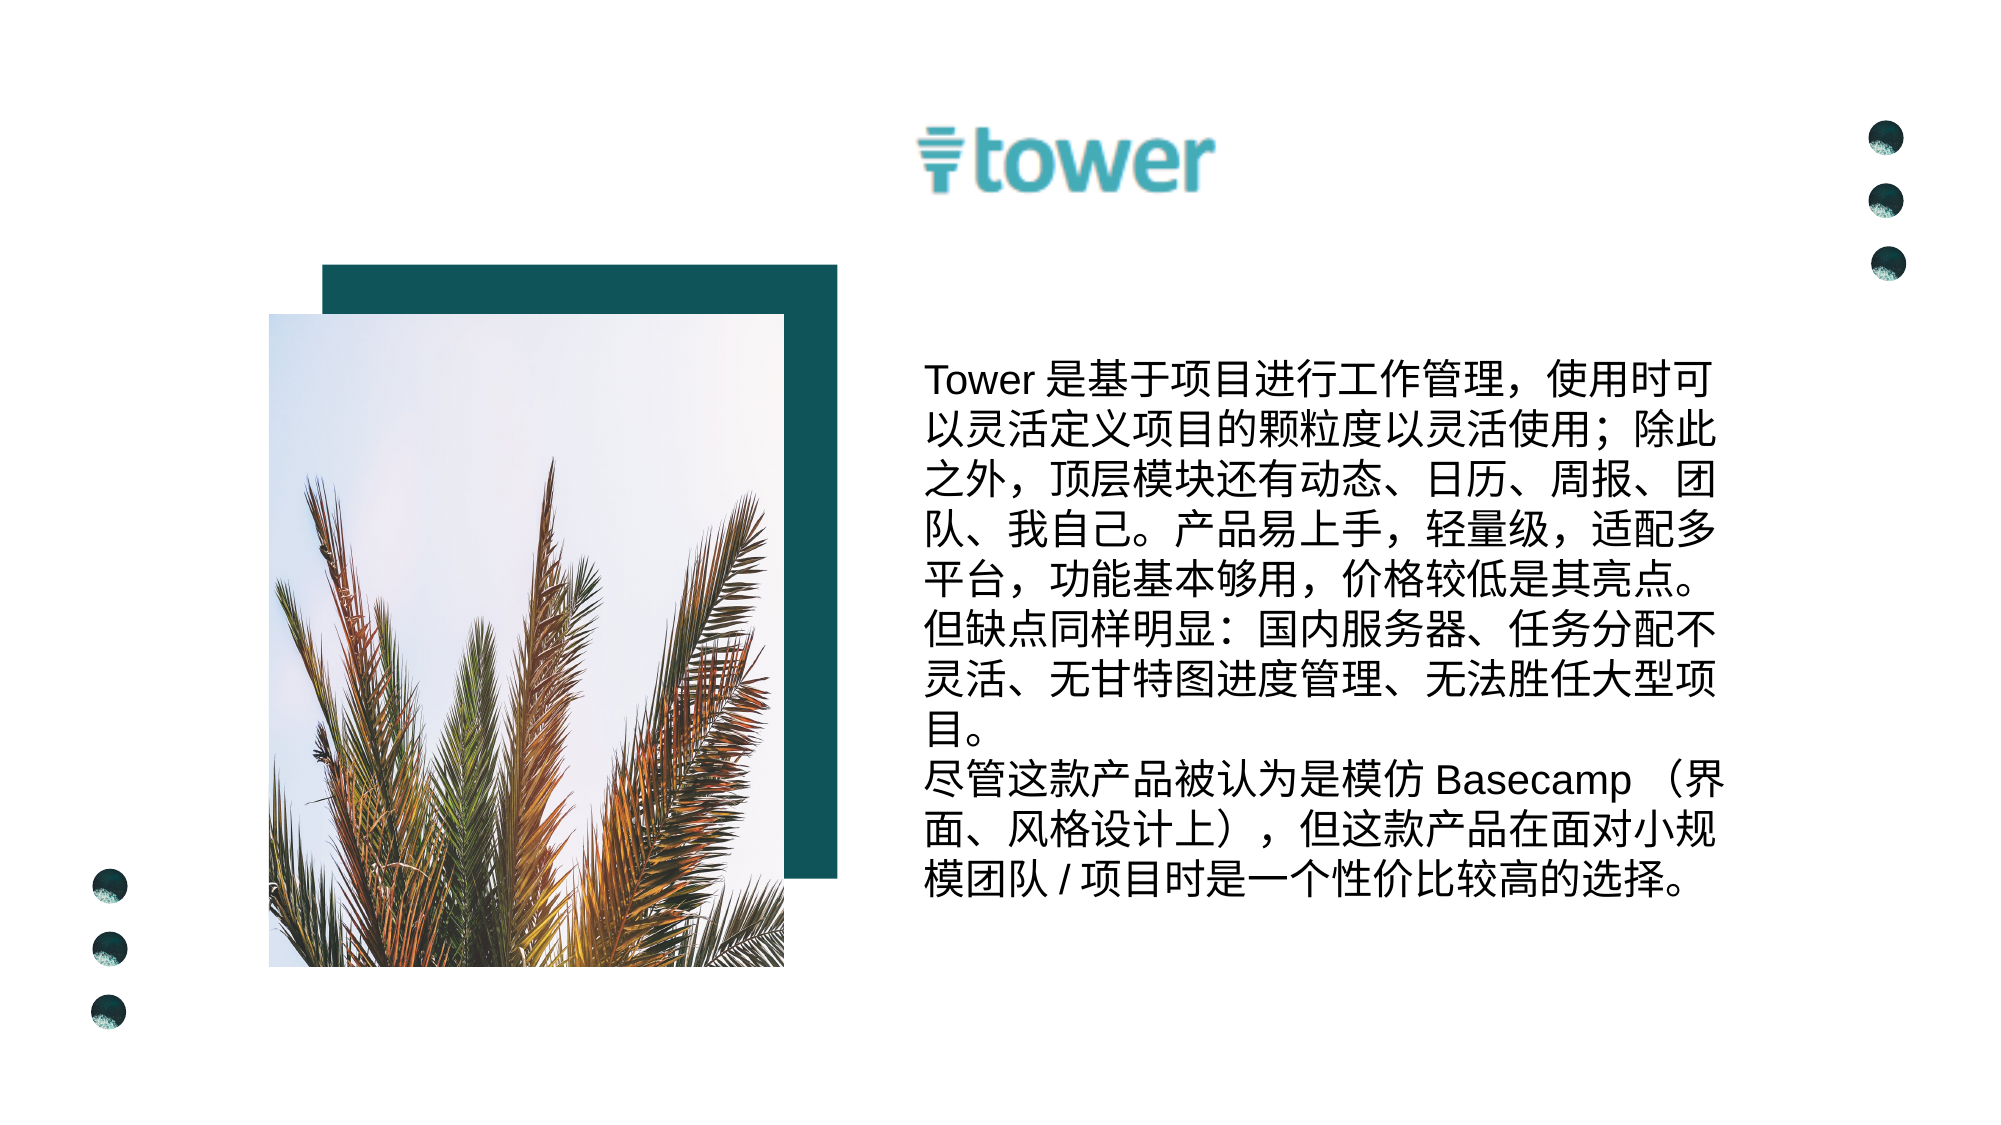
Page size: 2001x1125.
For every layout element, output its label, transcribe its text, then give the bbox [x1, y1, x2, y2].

text_box [321, 264, 838, 880]
text_box [268, 313, 785, 967]
text_box Tower是基于项目进行工作管理，使用时可以灵活定义项目的颗粒度以灵活使用；除此之外，顶层模块还有动态、日历、周报、团队、我自己。产品易上手，轻量级，适配多平台，功能基本够用，价格较低是其亮点。但缺点同样明显：国内服务器、任务分配不灵活、无甘特图进度管理、无法胜任大型项目。 尽管这款产品被认为是模仿Basecamp（界面、风格设计上），但这款产品在面对小规模团队/项目时是一个性价比较高的选择。 [909, 345, 1766, 911]
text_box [1868, 120, 1907, 282]
text_box [46, 41, 1960, 1084]
picture [909, 110, 1224, 211]
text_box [91, 868, 128, 1030]
